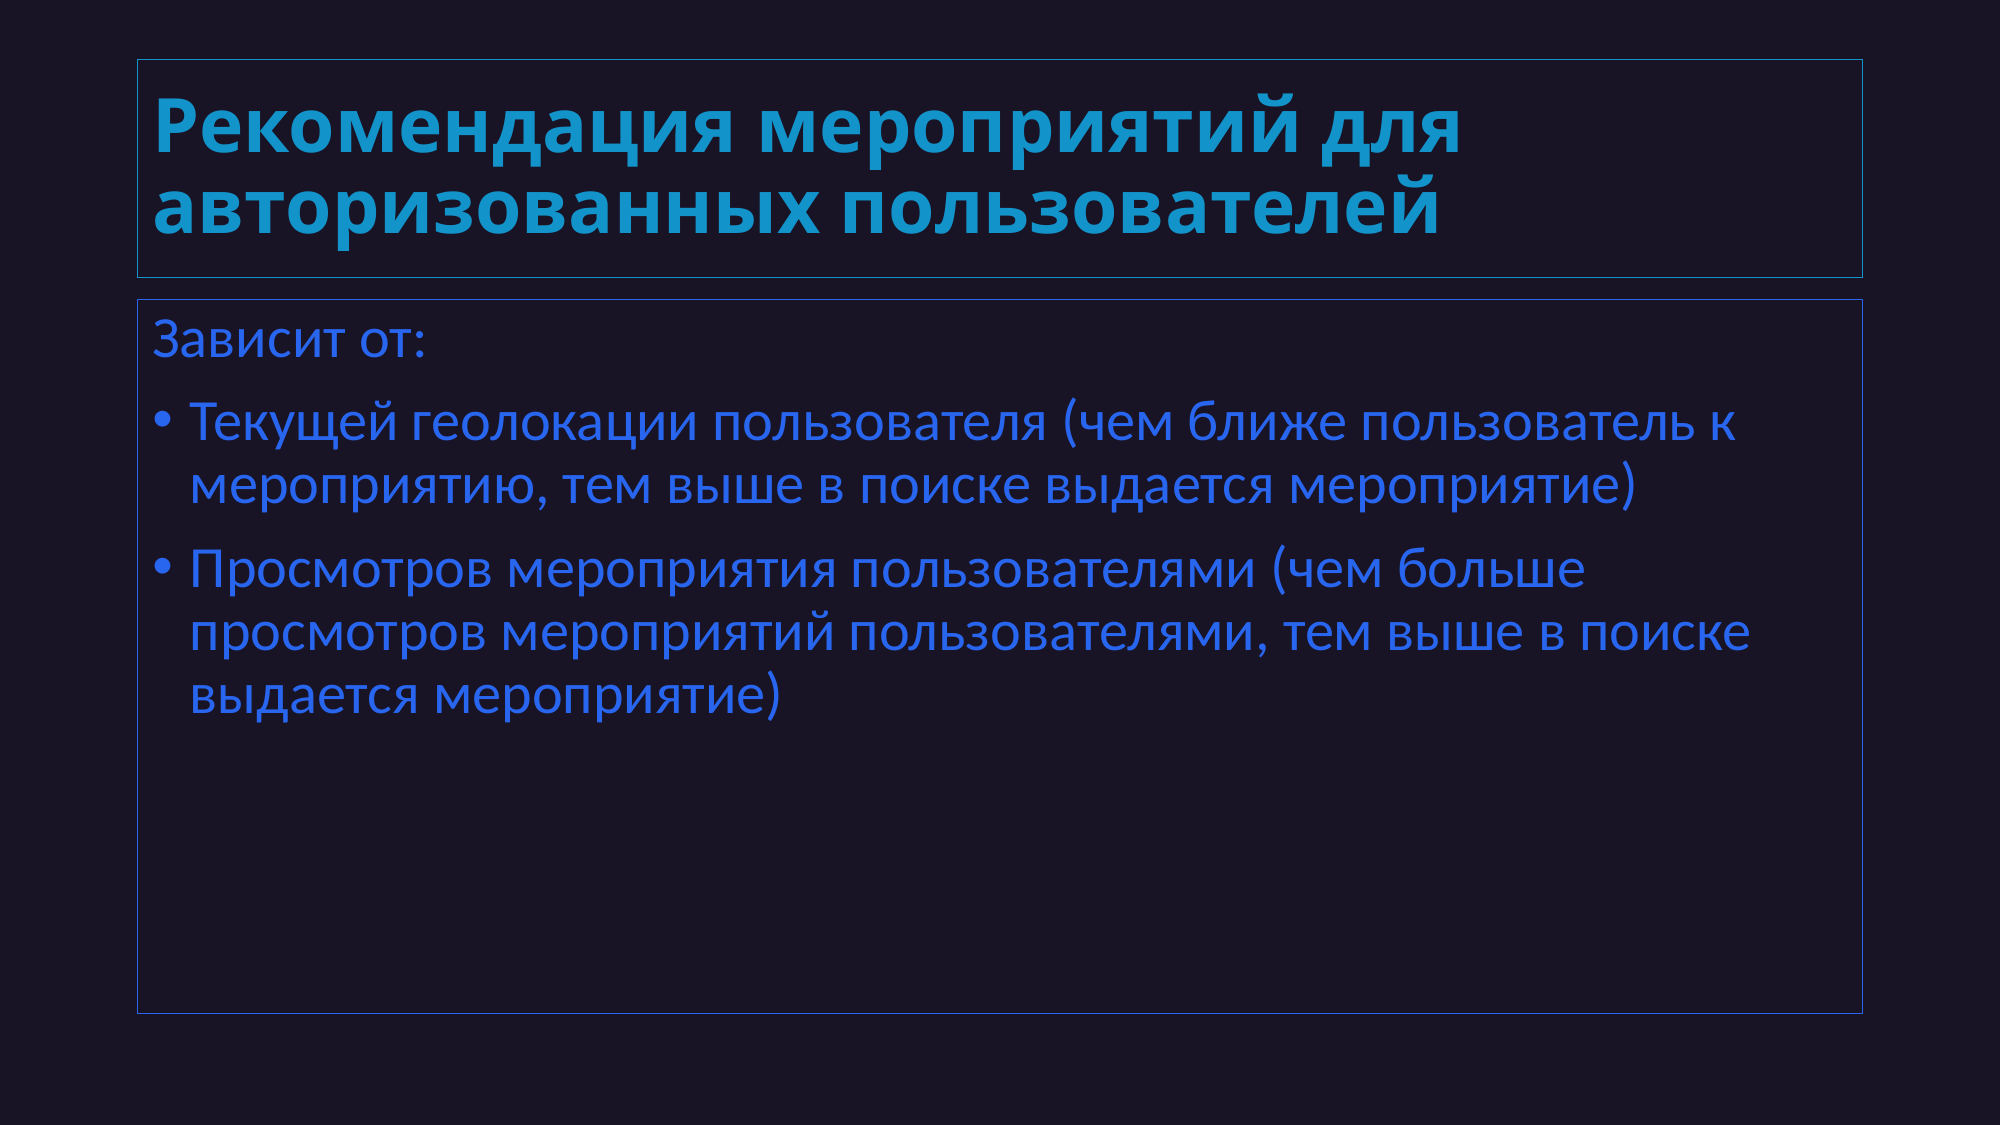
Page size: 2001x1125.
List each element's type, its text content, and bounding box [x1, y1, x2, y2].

title Рекомендация мероприятий для авторизованных пользователей [137, 59, 1863, 278]
list Зависит от: Текущей геолокации пользователя (чем ближе пользователь к мероприятию, тем выше в поиске выдается мероприятие) Просмотров мероприятия пользователями (чем больше просмотров мероприятий пользователями, тем выше в поиске выдается мероприятие) [137, 299, 1863, 1014]
